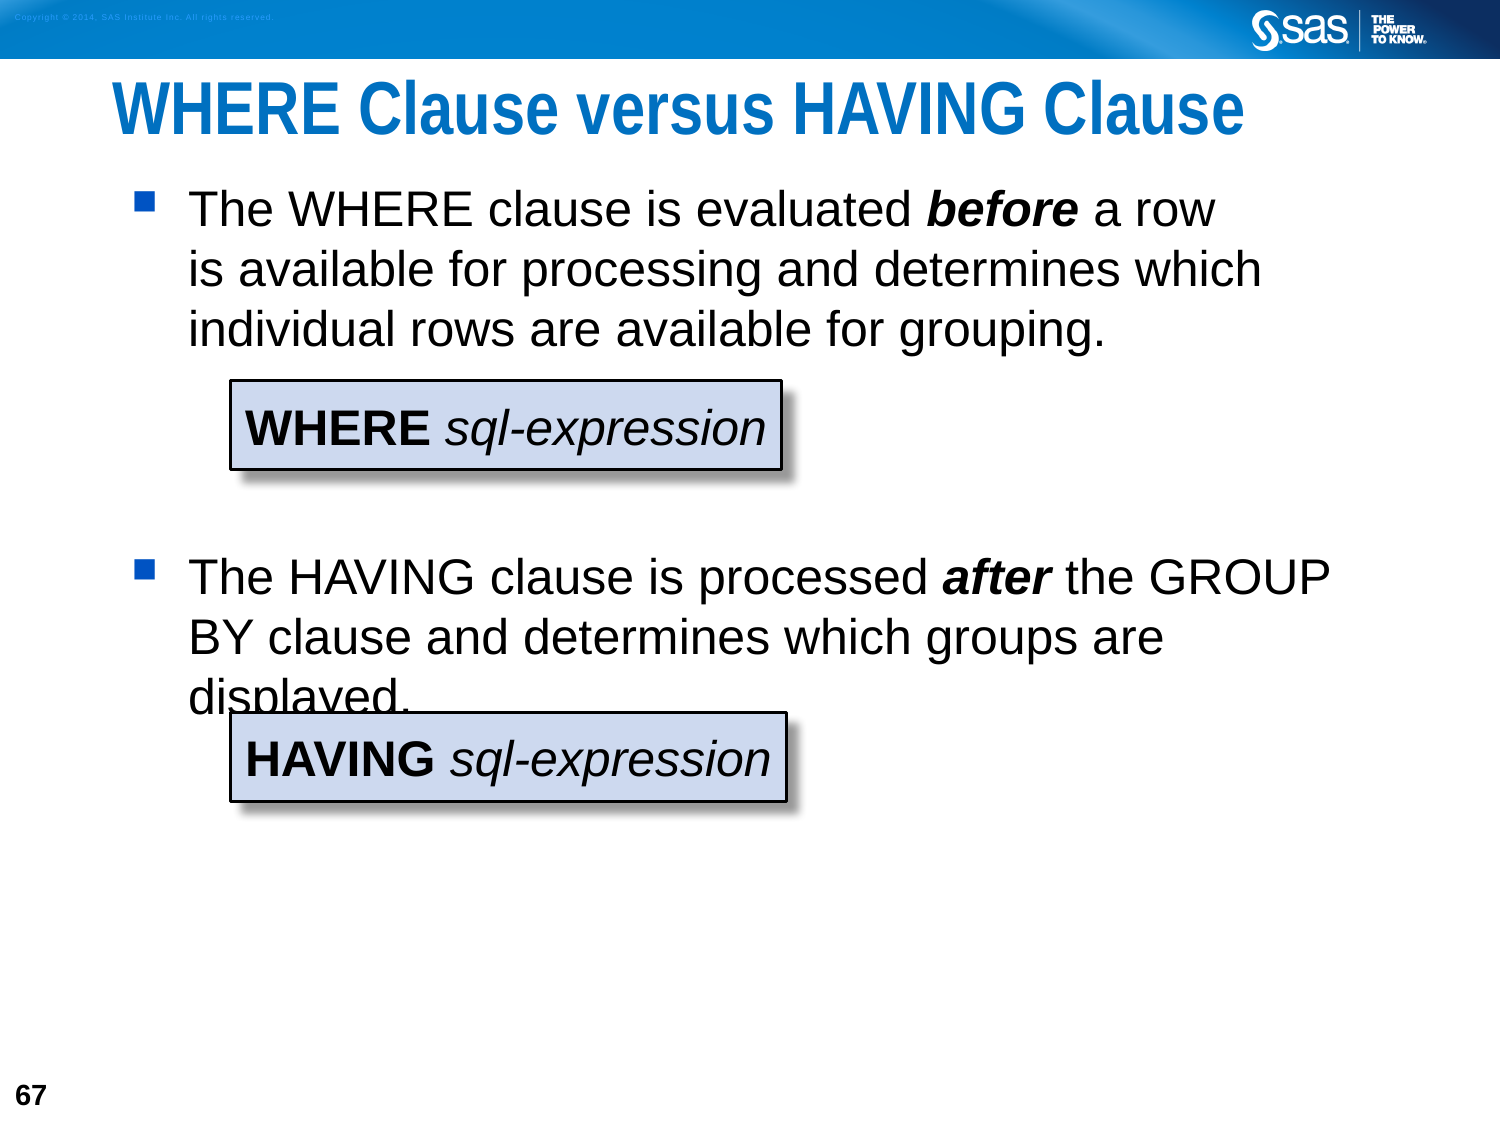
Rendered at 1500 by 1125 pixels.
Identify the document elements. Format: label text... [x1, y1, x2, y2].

picture [0, 0, 1500, 59]
title WHERE Clause versus HAVING Clause [112, 75, 1500, 187]
list The WHERE clause is evaluated before a row is available for processing and determines which individual rows are available for grouping. The HAVING clause is processed after the GROUP BY clause and determines which groups are displayed. [112, 176, 1400, 876]
text_box HAVING sql-expression [230, 712, 787, 802]
text_box WHERE sql-expression [230, 380, 782, 470]
